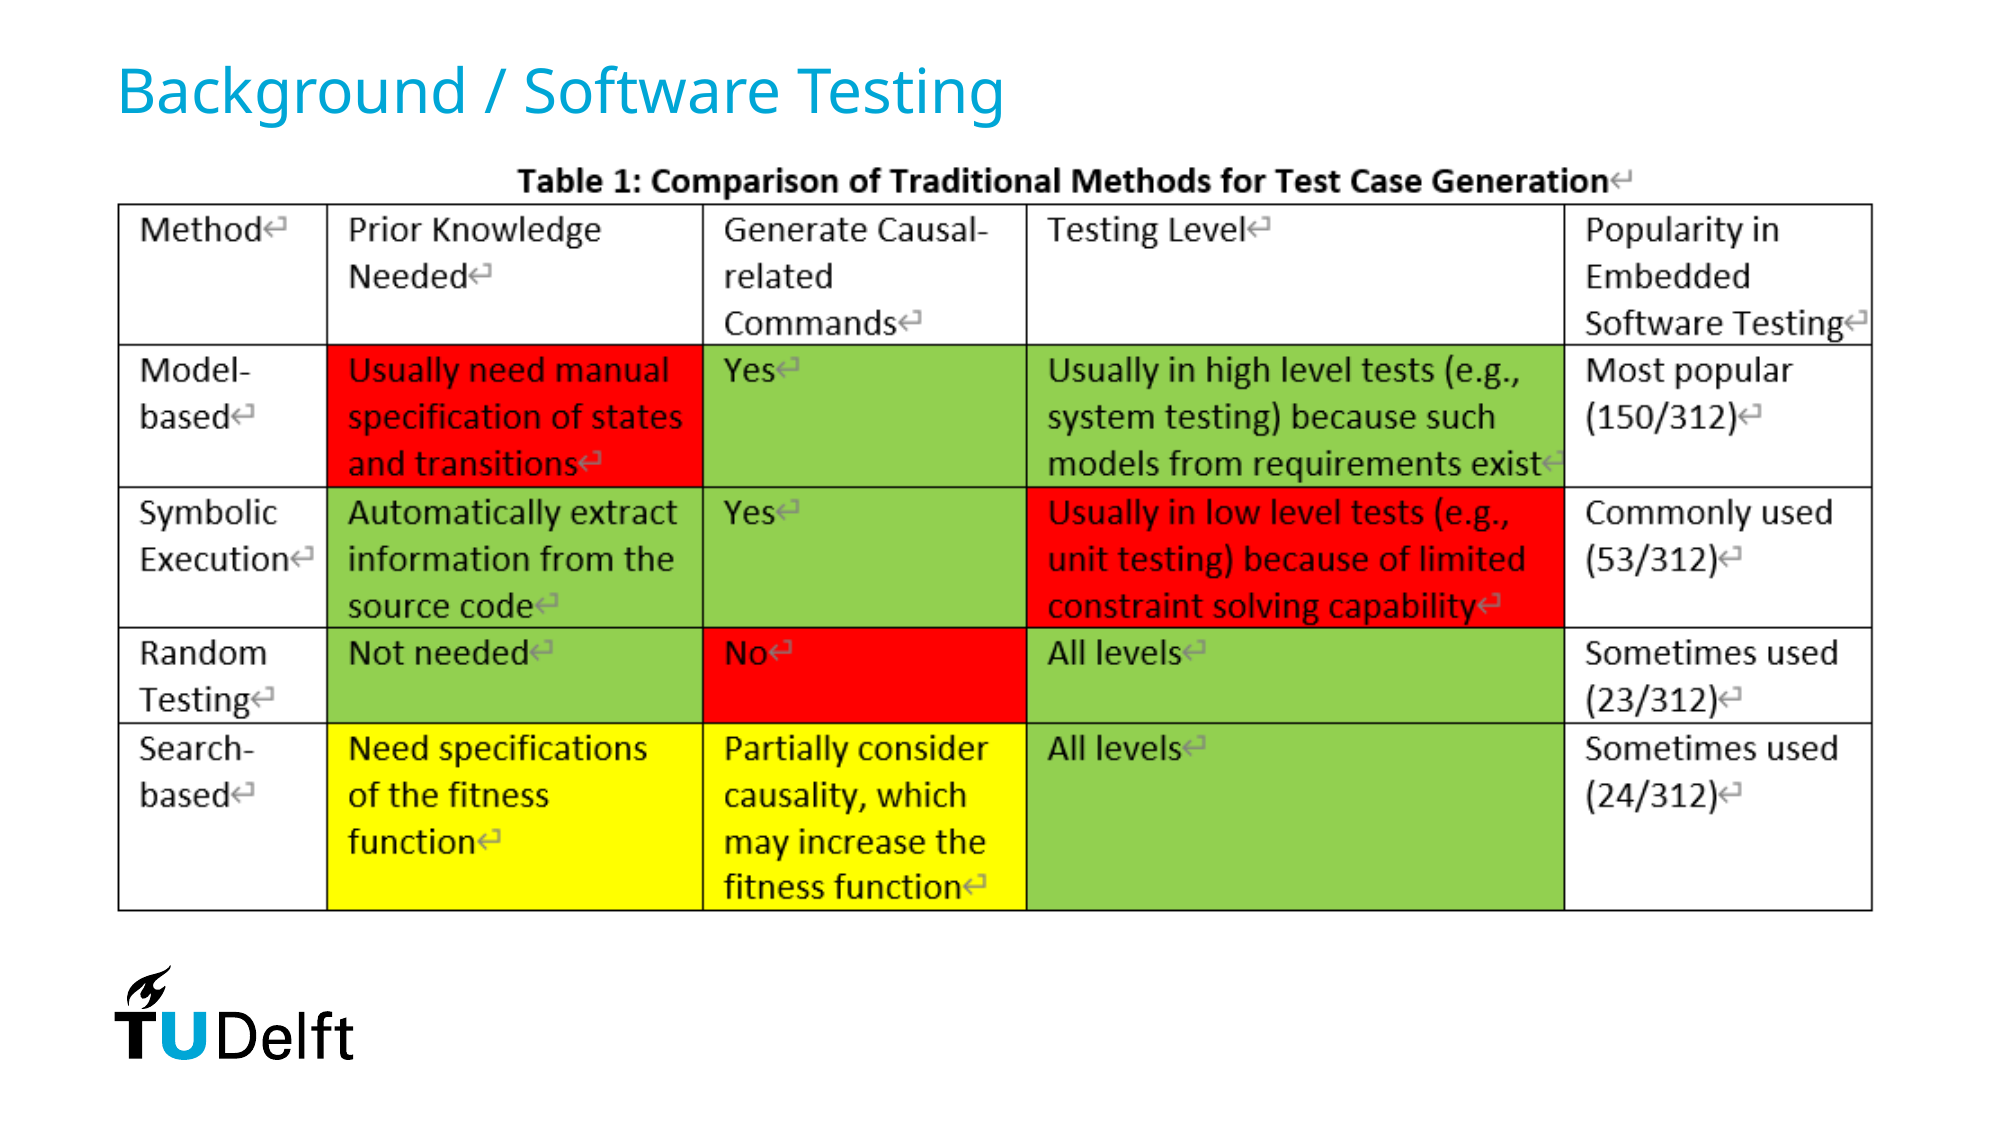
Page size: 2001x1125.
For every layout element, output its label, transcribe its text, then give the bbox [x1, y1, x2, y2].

text_box Background / Software Testing [116, 60, 1884, 141]
picture [108, 157, 1884, 919]
